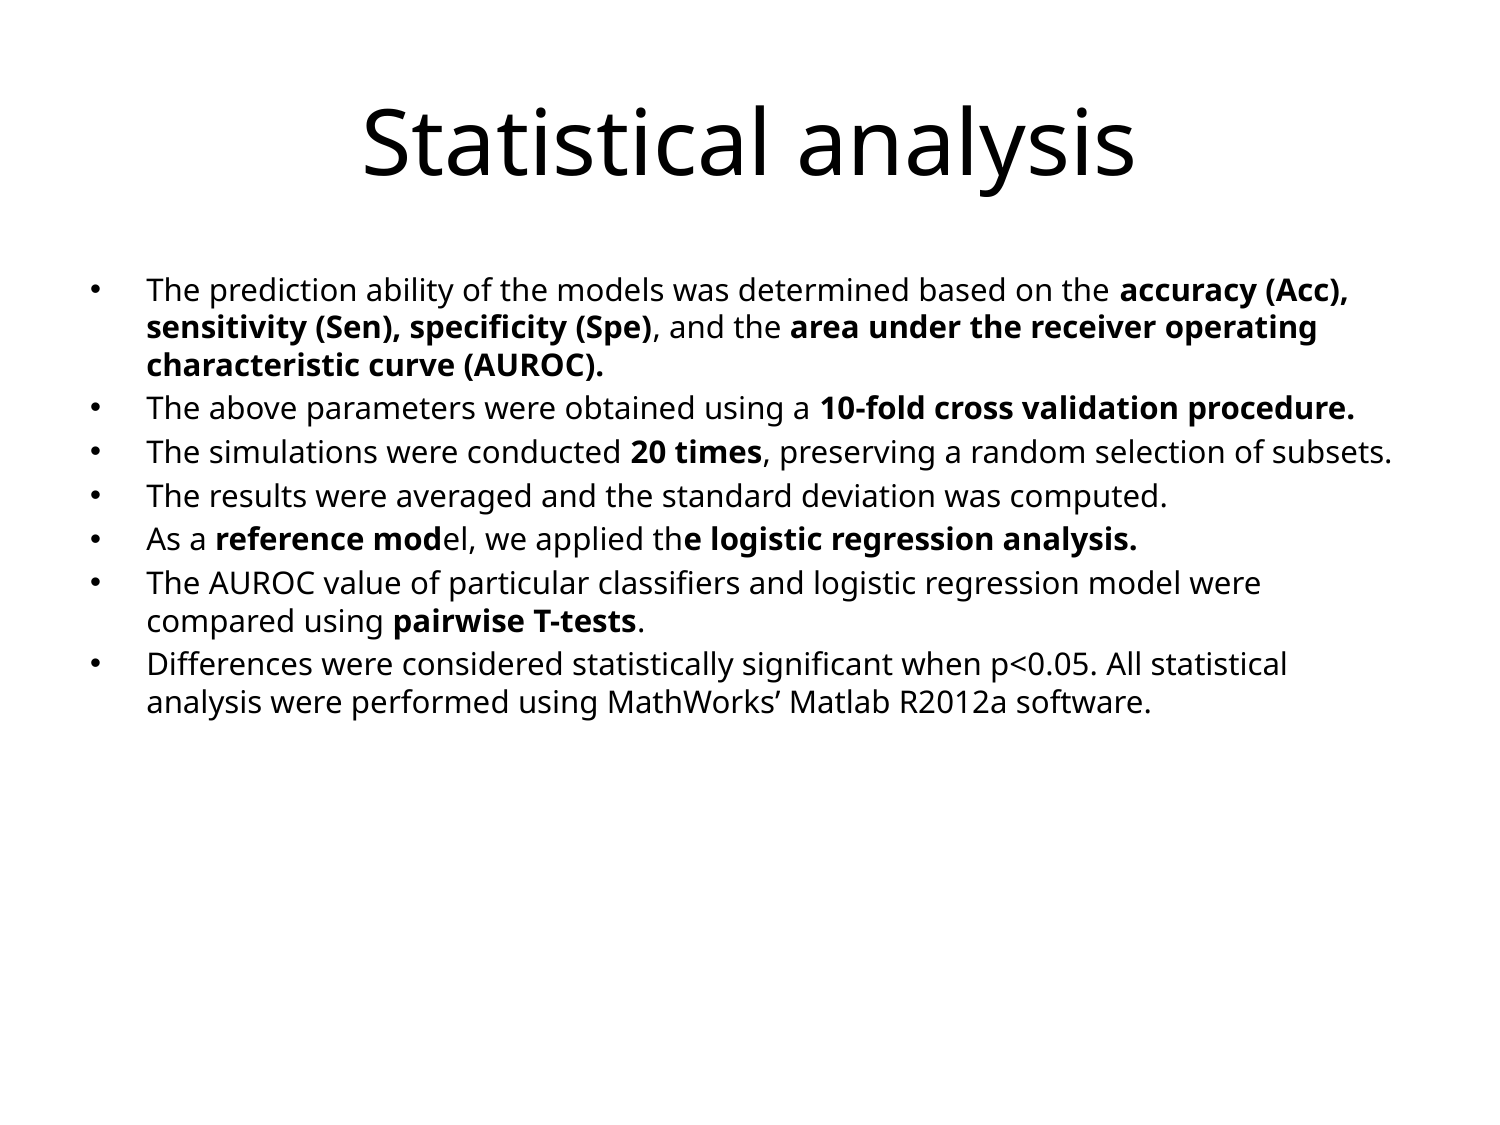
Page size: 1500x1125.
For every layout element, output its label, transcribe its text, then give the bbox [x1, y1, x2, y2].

title Statistical analysis [75, 45, 1425, 233]
list The prediction ability of the models was determined based on the accuracy (Acc), sensitivity (Sen), specificity (Spe), and the area under the receiver operating characteristic curve (AUROC). The above parameters were obtained using a 10-fold cross validation procedure. The simulations were conducted 20 times, preserving a random selection of subsets. The results were averaged and the standard deviation was computed. As a reference model, we applied the logistic regression analysis. The AUROC value of particular classifiers and logistic regression model were compared using pairwise T-tests. Differences were considered statistically significant when p<0.05. All statistical analysis were performed using MathWorks’ Matlab R2012a software. [75, 262, 1425, 1005]
